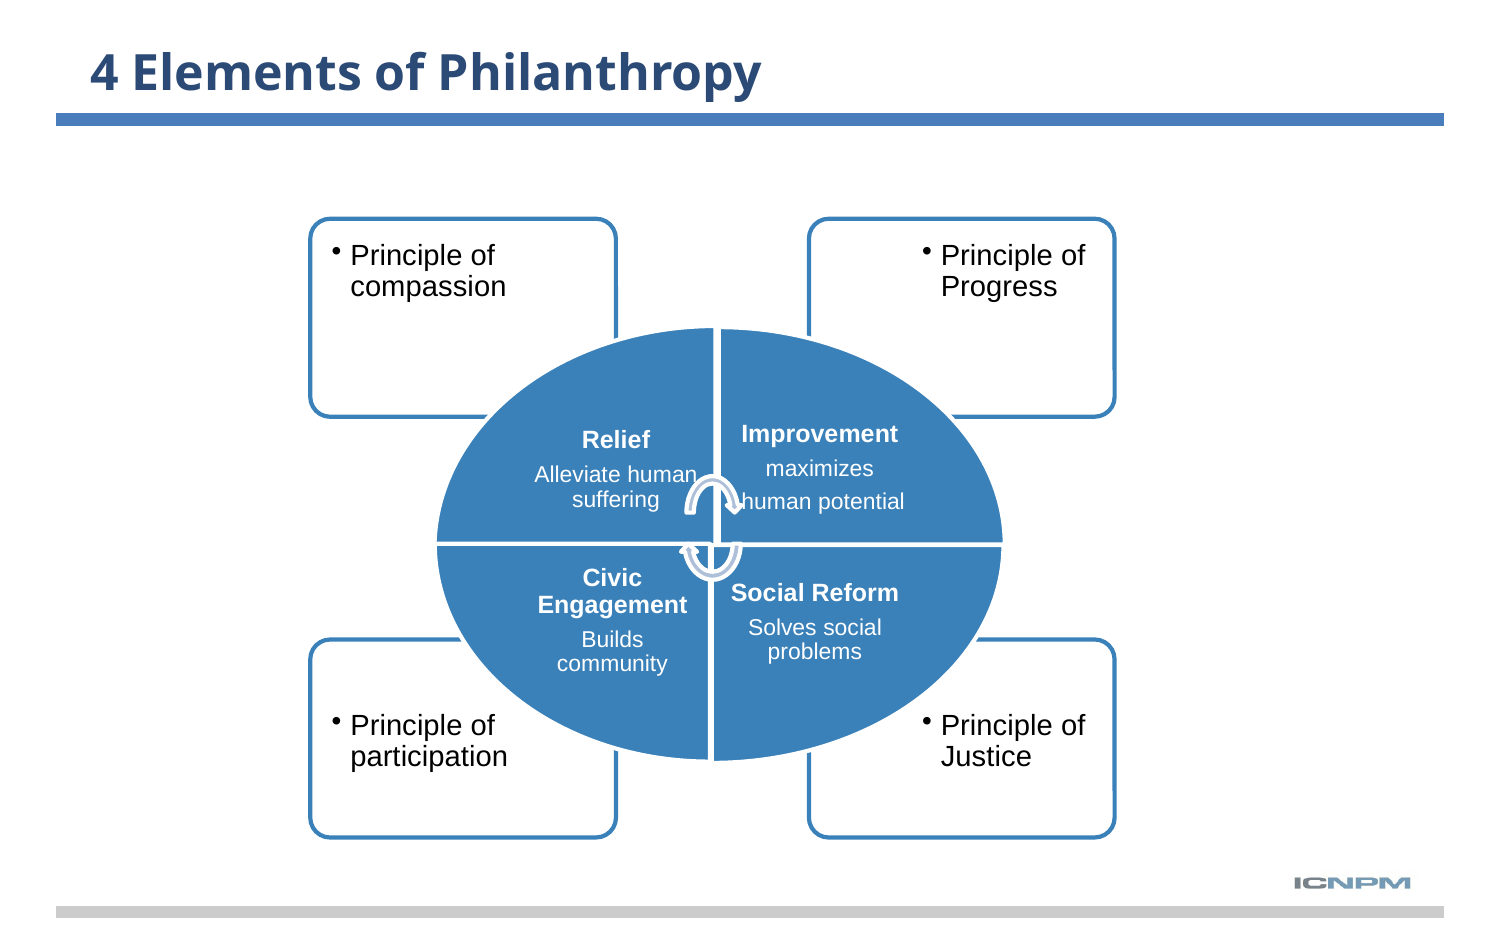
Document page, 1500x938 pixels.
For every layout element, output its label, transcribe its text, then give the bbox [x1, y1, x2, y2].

title 4 Elements of Philanthropy [75, 28, 1425, 116]
picture [1281, 870, 1425, 895]
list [149, 218, 1276, 838]
